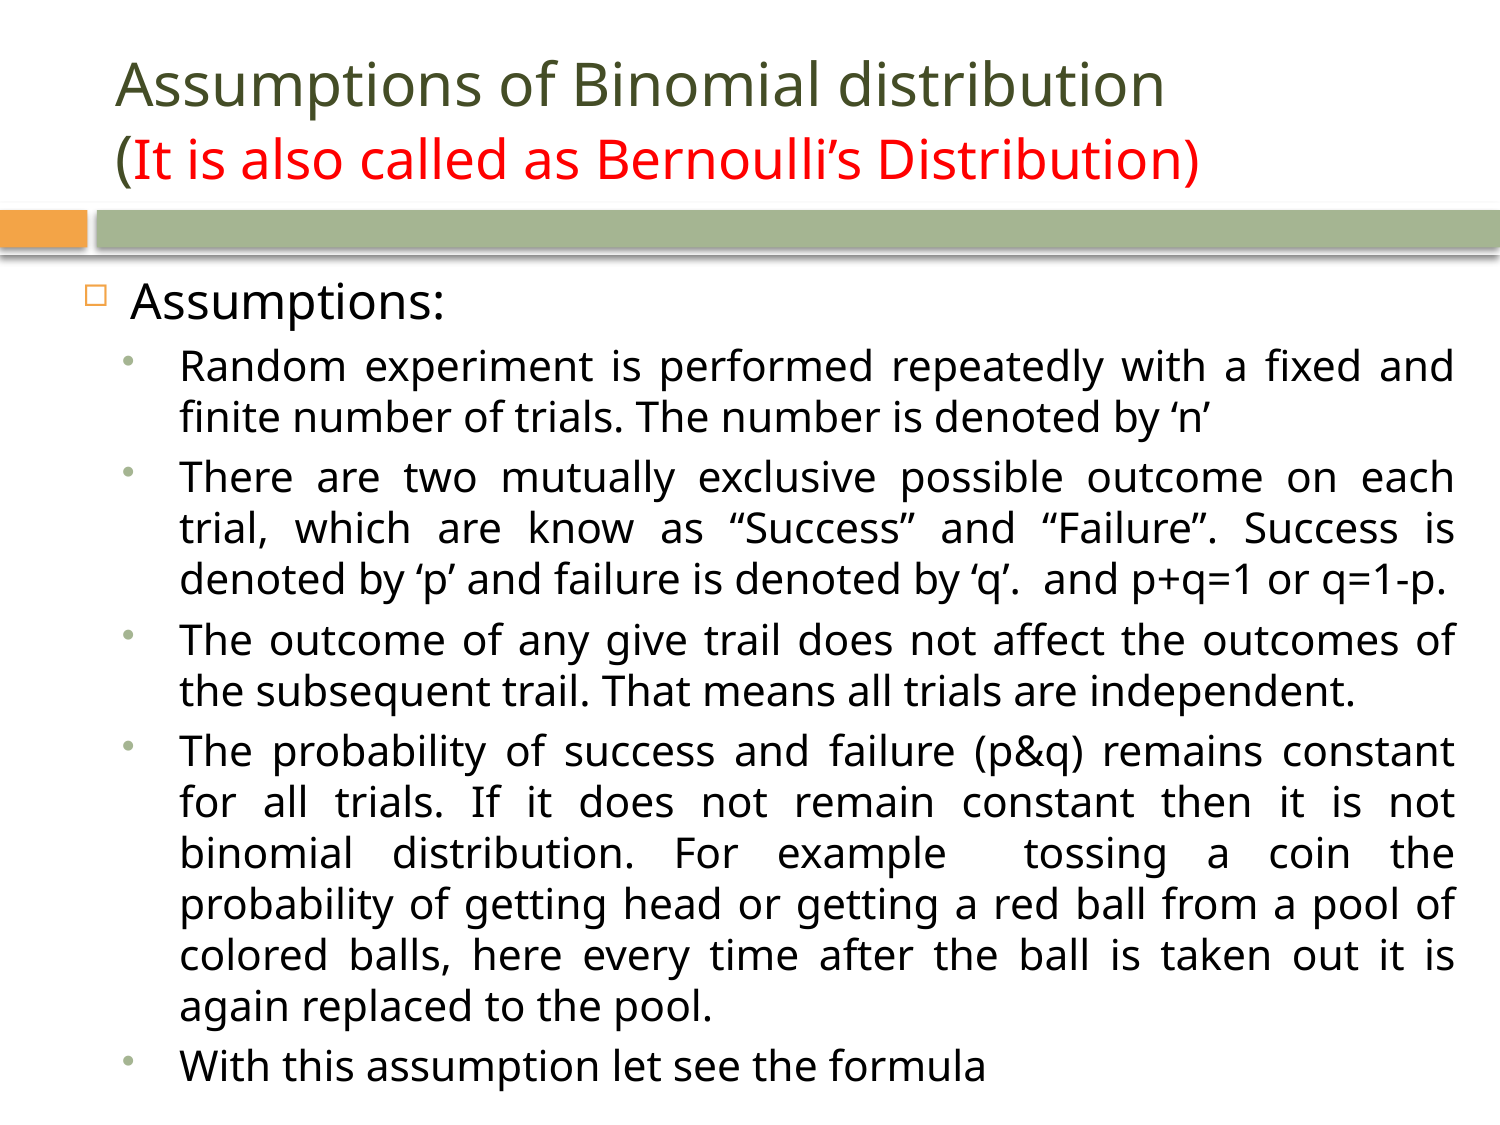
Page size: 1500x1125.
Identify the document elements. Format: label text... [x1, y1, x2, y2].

title Assumptions of Binomial distribution (It is also called as Bernoulli’s Distribution) [100, 37, 1471, 200]
list Assumptions: Random experiment is performed repeatedly with a fixed and finite number of trials. The number is denoted by ‘n’ There are two mutually exclusive possible outcome on each trial, which are know as “Success” and “Failure”. Success is denoted by ‘p’ and failure is denoted by ‘q’. and p+q=1 or q=1-p. The outcome of any give trail does not affect the outcomes of the subsequent trail. That means all trials are independent. The probability of success and failure (p&q) remains constant for all trials. If it does not remain constant then it is not binomial distribution. For example tossing a coin the probability of getting head or getting a red ball from a pool of colored balls, here every time after the ball is taken out it is again replaced to the pool. With this assumption let see the formula [67, 262, 1471, 1125]
